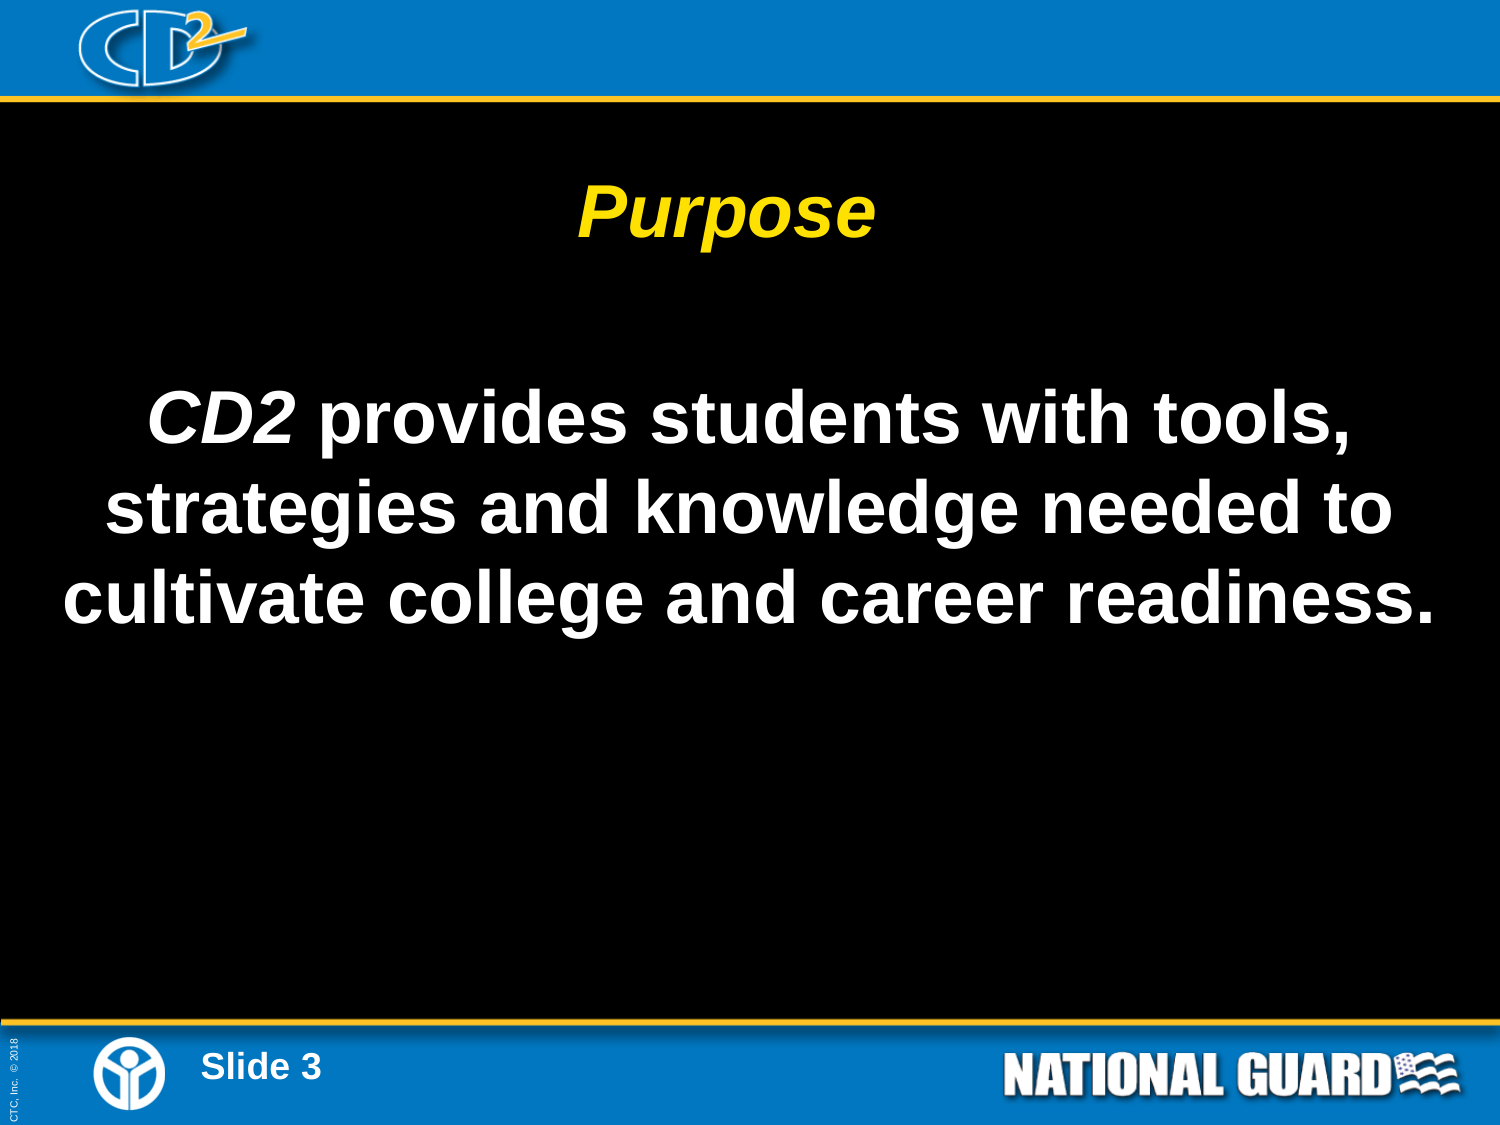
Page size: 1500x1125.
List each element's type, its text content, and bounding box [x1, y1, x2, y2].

text_box CD2 provides students with tools, strategies and knowledge needed to cultivate college and career readiness. [44, 291, 1456, 1125]
picture [90, 1034, 168, 1112]
text_box Purpose [554, 154, 900, 260]
picture [0, 0, 1500, 1125]
